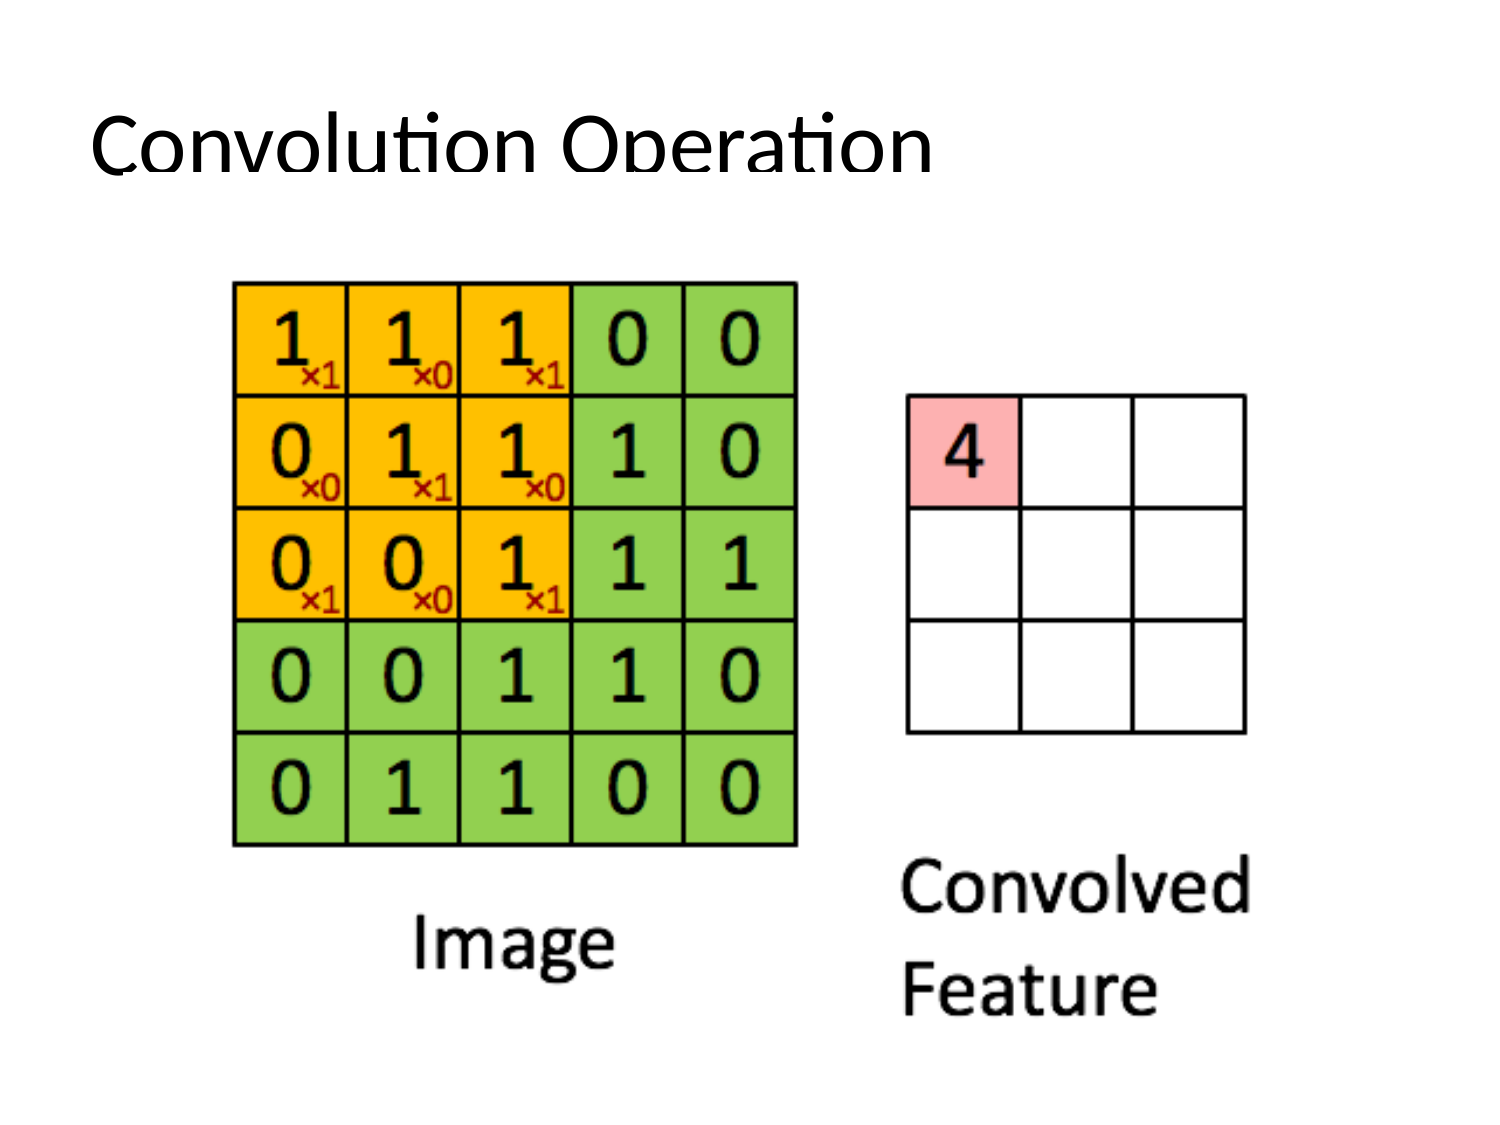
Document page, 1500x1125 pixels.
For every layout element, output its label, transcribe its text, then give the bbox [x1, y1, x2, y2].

picture [123, 172, 1353, 1070]
title Convolution Operation [75, 45, 1425, 233]
